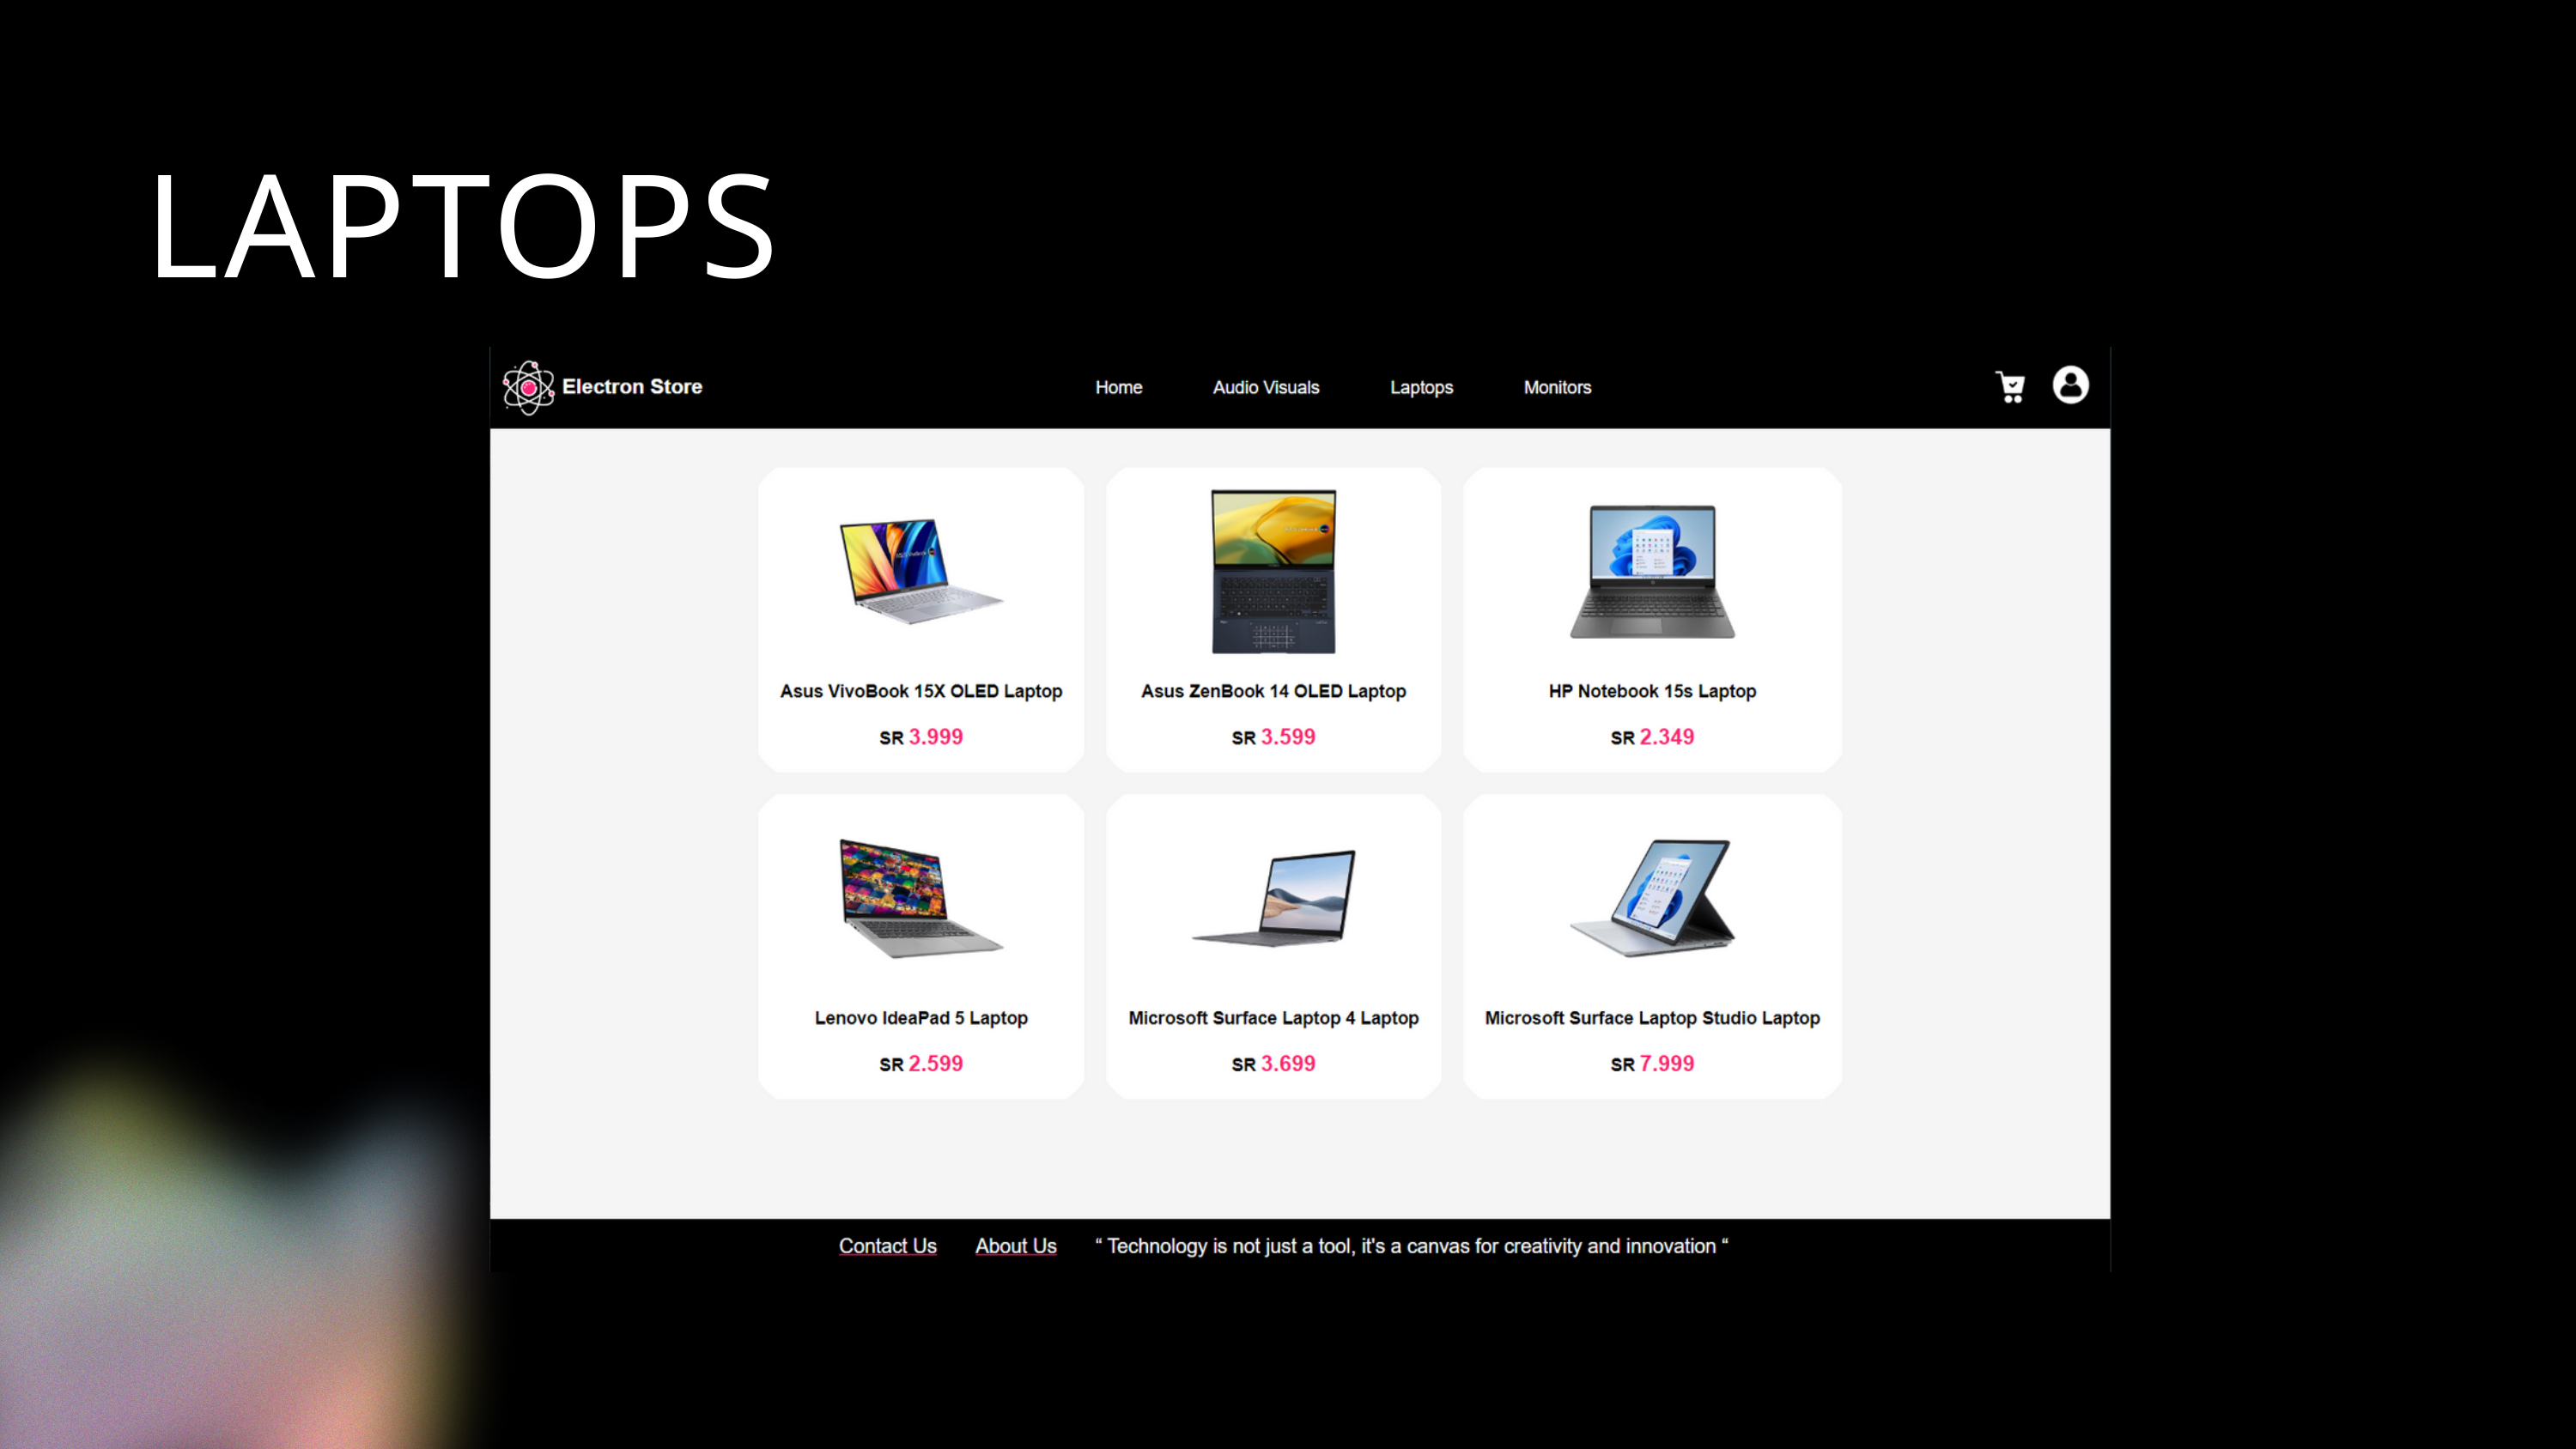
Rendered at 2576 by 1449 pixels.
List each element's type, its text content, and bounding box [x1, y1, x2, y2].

text_box LAPTOPS [144, 120, 2274, 307]
picture [0, 347, 2111, 1449]
